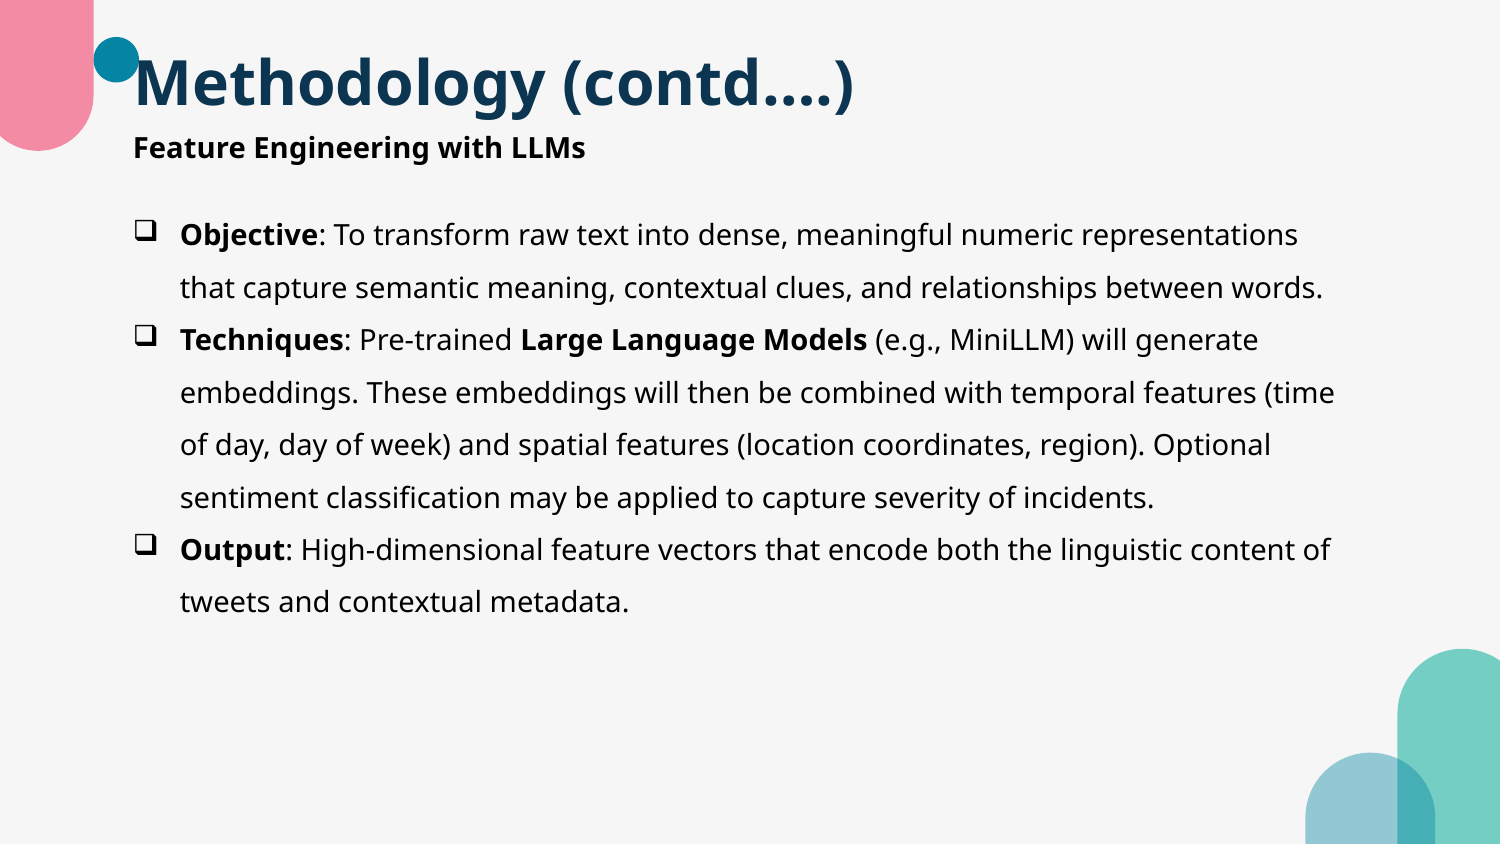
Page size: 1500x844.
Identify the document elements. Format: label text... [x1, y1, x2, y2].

title Methodology (contd….) [118, 27, 1382, 122]
text_box Feature Engineering with LLMs Objective: To transform raw text into dense, meaningful numeric representations that capture semantic meaning, contextual clues, and relationships between words. Techniques: Pre-trained Large Language Models (e.g., MiniLLM) will generate embeddings. These embeddings will then be combined with temporal features (time of day, day of week) and spatial features (location coordinates, region). Optional sentiment classification may be applied to capture severity of incidents. Output: High-dimensional feature vectors that encode both the linguistic content of tweets and contextual metadata. [118, 121, 1367, 662]
